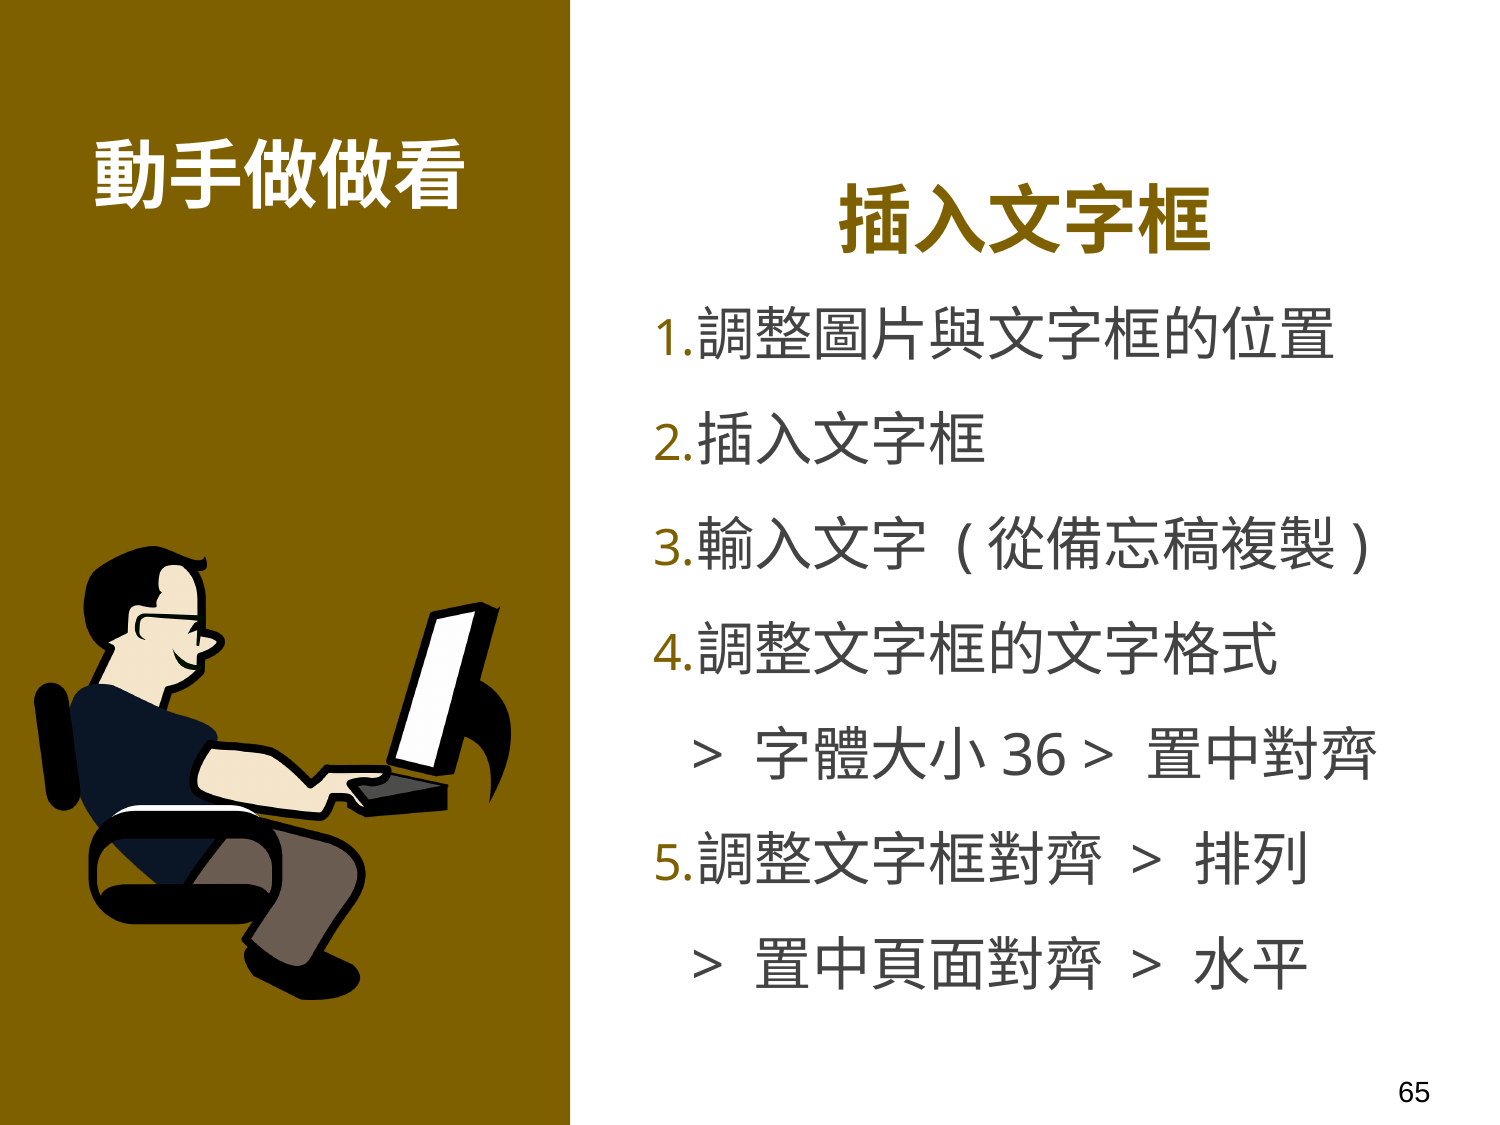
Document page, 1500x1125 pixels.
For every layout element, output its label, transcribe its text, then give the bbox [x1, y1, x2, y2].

title 動手做做看 [51, 112, 511, 246]
picture [34, 546, 511, 1000]
slide_number ‹#› [1383, 1056, 1500, 1125]
list 插入文字框 調整圖片與文字框的位置 插入文字框 輸入文字 (從備忘稿複製) 調整文字框的文字格式 > 字體大小36 > 置中對齊 調整文字框對齊 > 排列 > 置中頁面對齊 > 水平 [601, 112, 1449, 1000]
